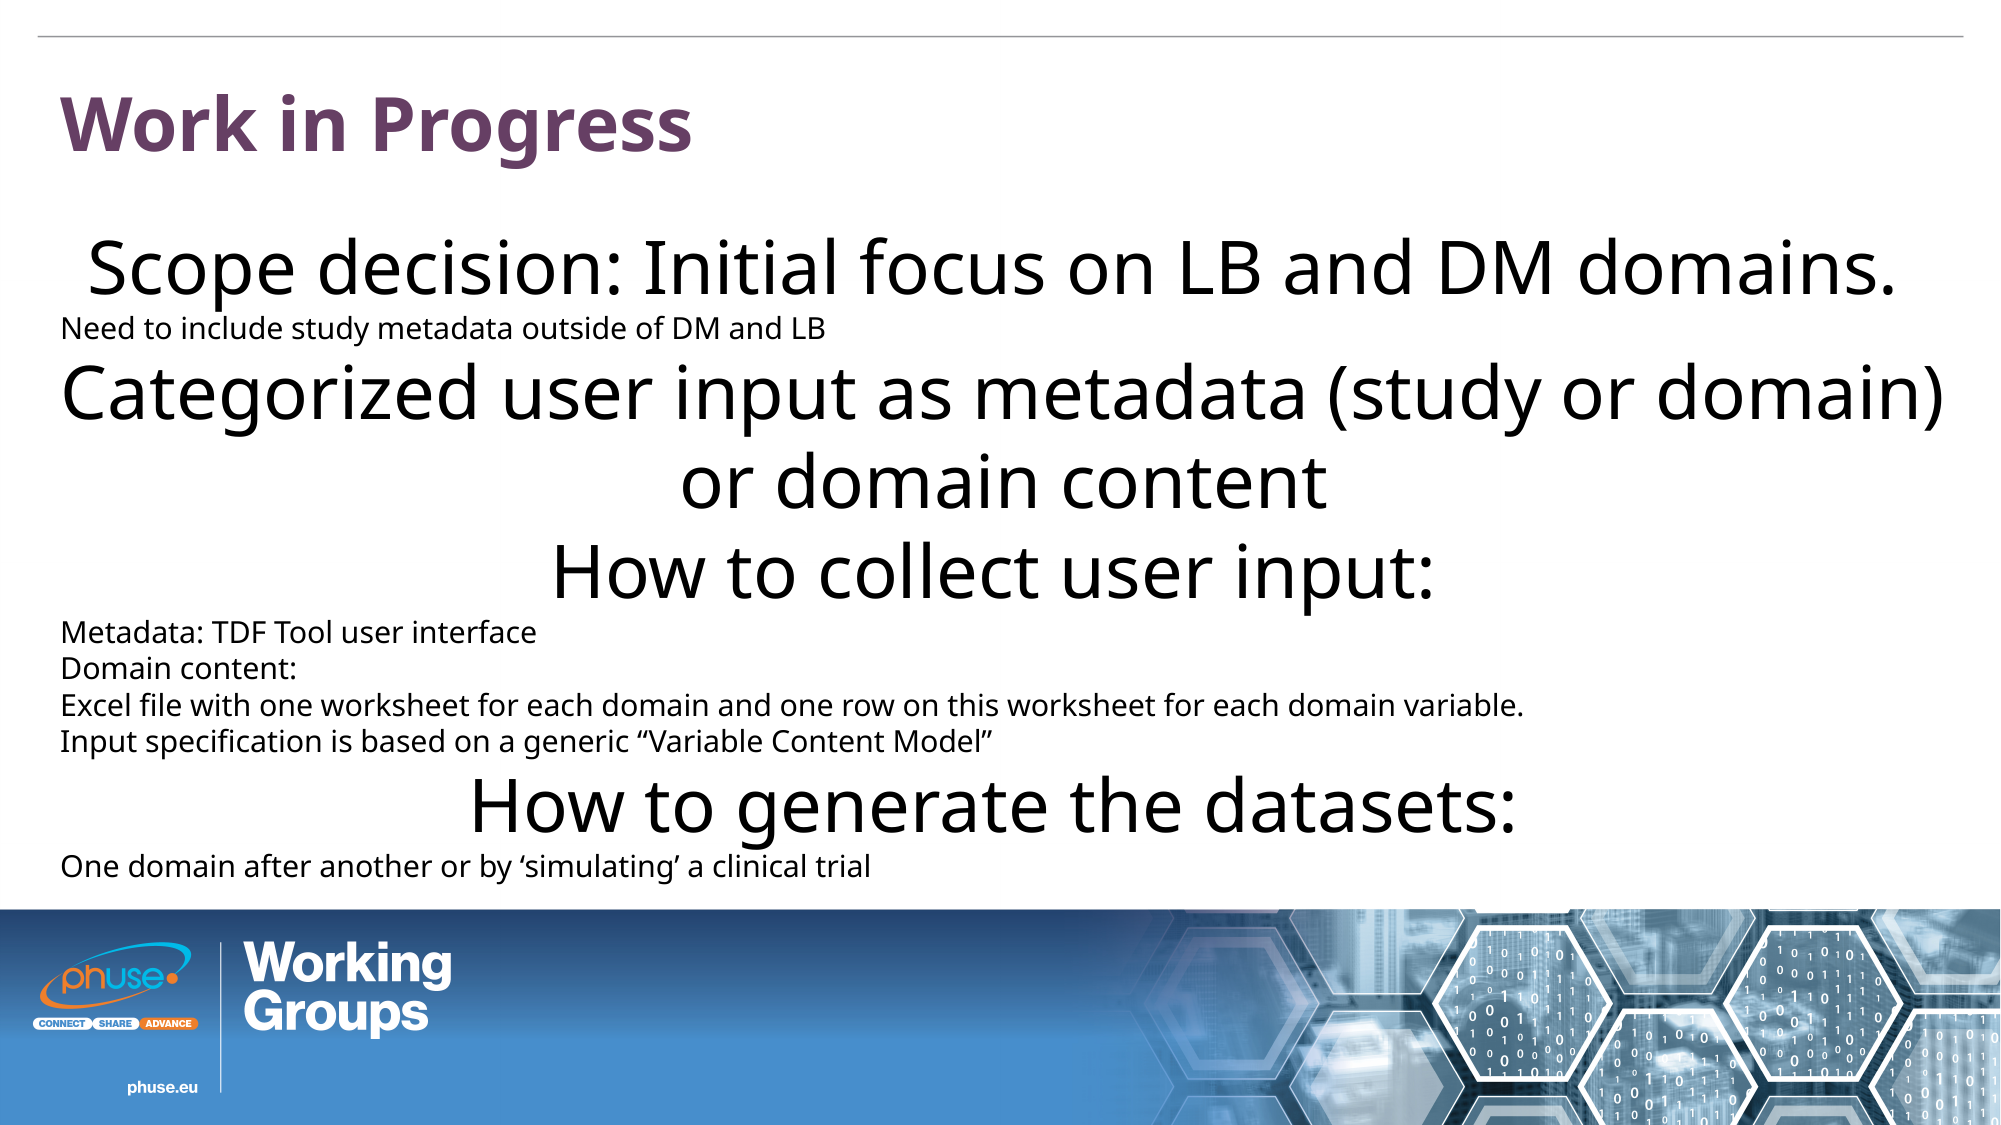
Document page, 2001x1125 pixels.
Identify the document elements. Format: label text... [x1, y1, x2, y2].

list Scope decision: Initial focus on LB and DM domains. Need to include study metadata outside of DM and LB Categorized user input as metadata (study or domain) or domain content How to collect user input: Metadata: TDF Tool user interface Domain content: Excel file with one worksheet for each domain and one row on this worksheet for each domain variable. Input specification is based on a generic “Variable Content Model” How to generate the datasets: One domain after another or by ‘simulating’ a clinical trial [45, 212, 1963, 902]
title Work in Progress [45, 68, 1963, 212]
picture [0, 0, 2001, 1125]
